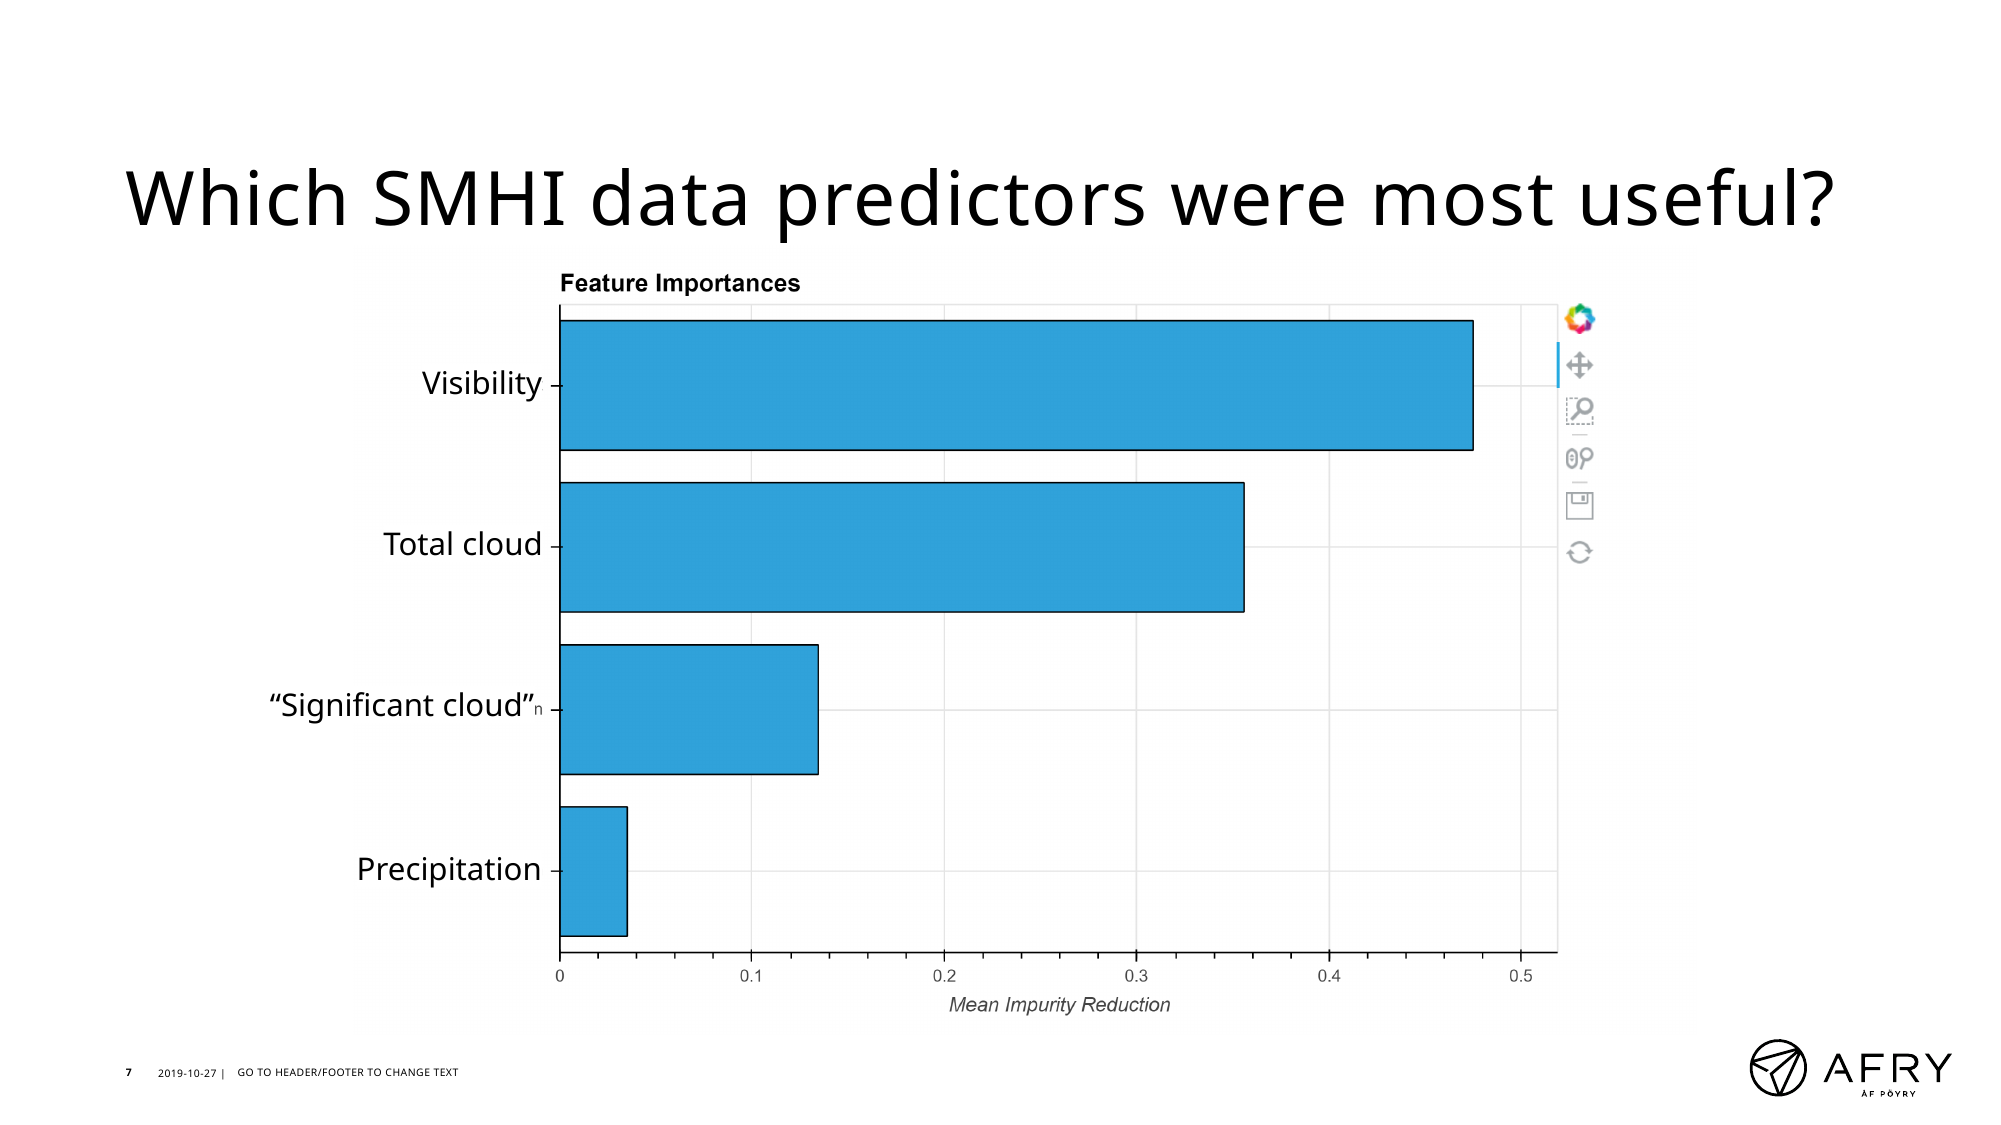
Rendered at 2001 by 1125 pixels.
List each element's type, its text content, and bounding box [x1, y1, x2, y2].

footer GO TO HEADER/FOOTER TO CHANGE TEXT [237, 1057, 959, 1089]
text_box “Significant cloud” [269, 685, 353, 724]
picture [353, 245, 1697, 1035]
title Which SMHI data predictors were most useful? [125, 157, 1981, 335]
slide_number 7 [125, 1057, 158, 1089]
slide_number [158, 1057, 237, 1089]
